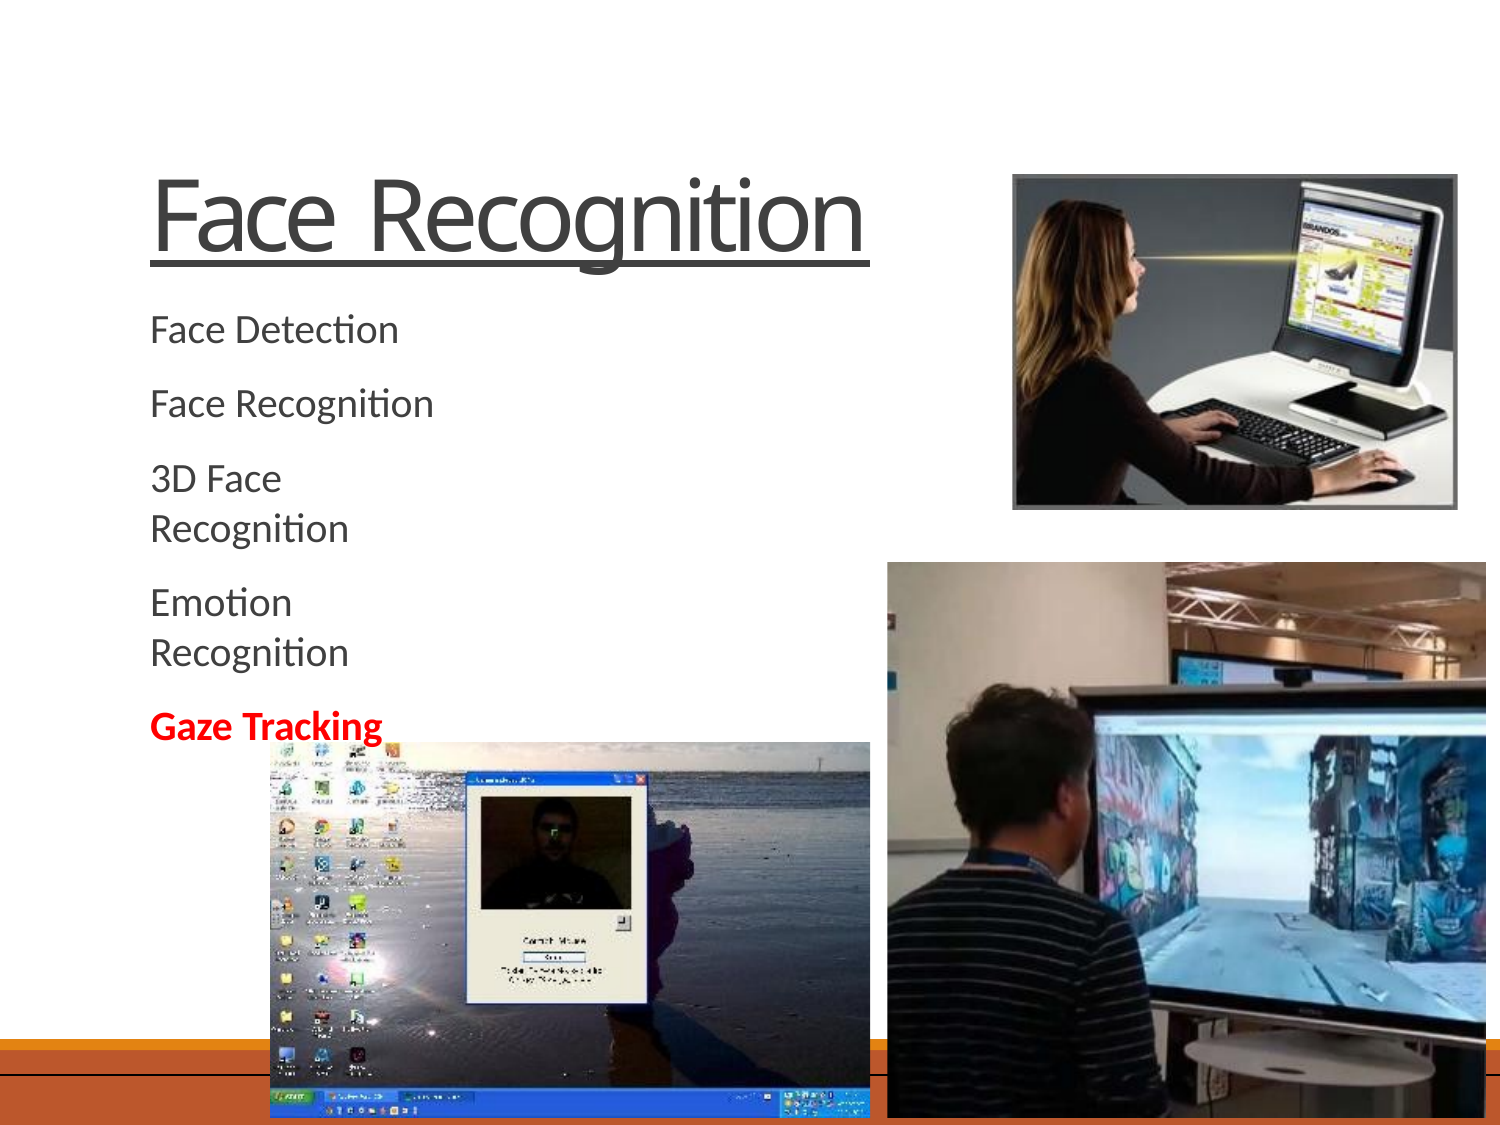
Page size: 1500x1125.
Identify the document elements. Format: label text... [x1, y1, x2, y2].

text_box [0, 562, 1500, 1125]
text_box [1012, 174, 1458, 510]
title Face Recognition [124, 149, 1376, 392]
text_box Face Detection Face Recognition 3D Face Recognition Emotion Recognition Gaze Tracking [147, 276, 506, 560]
